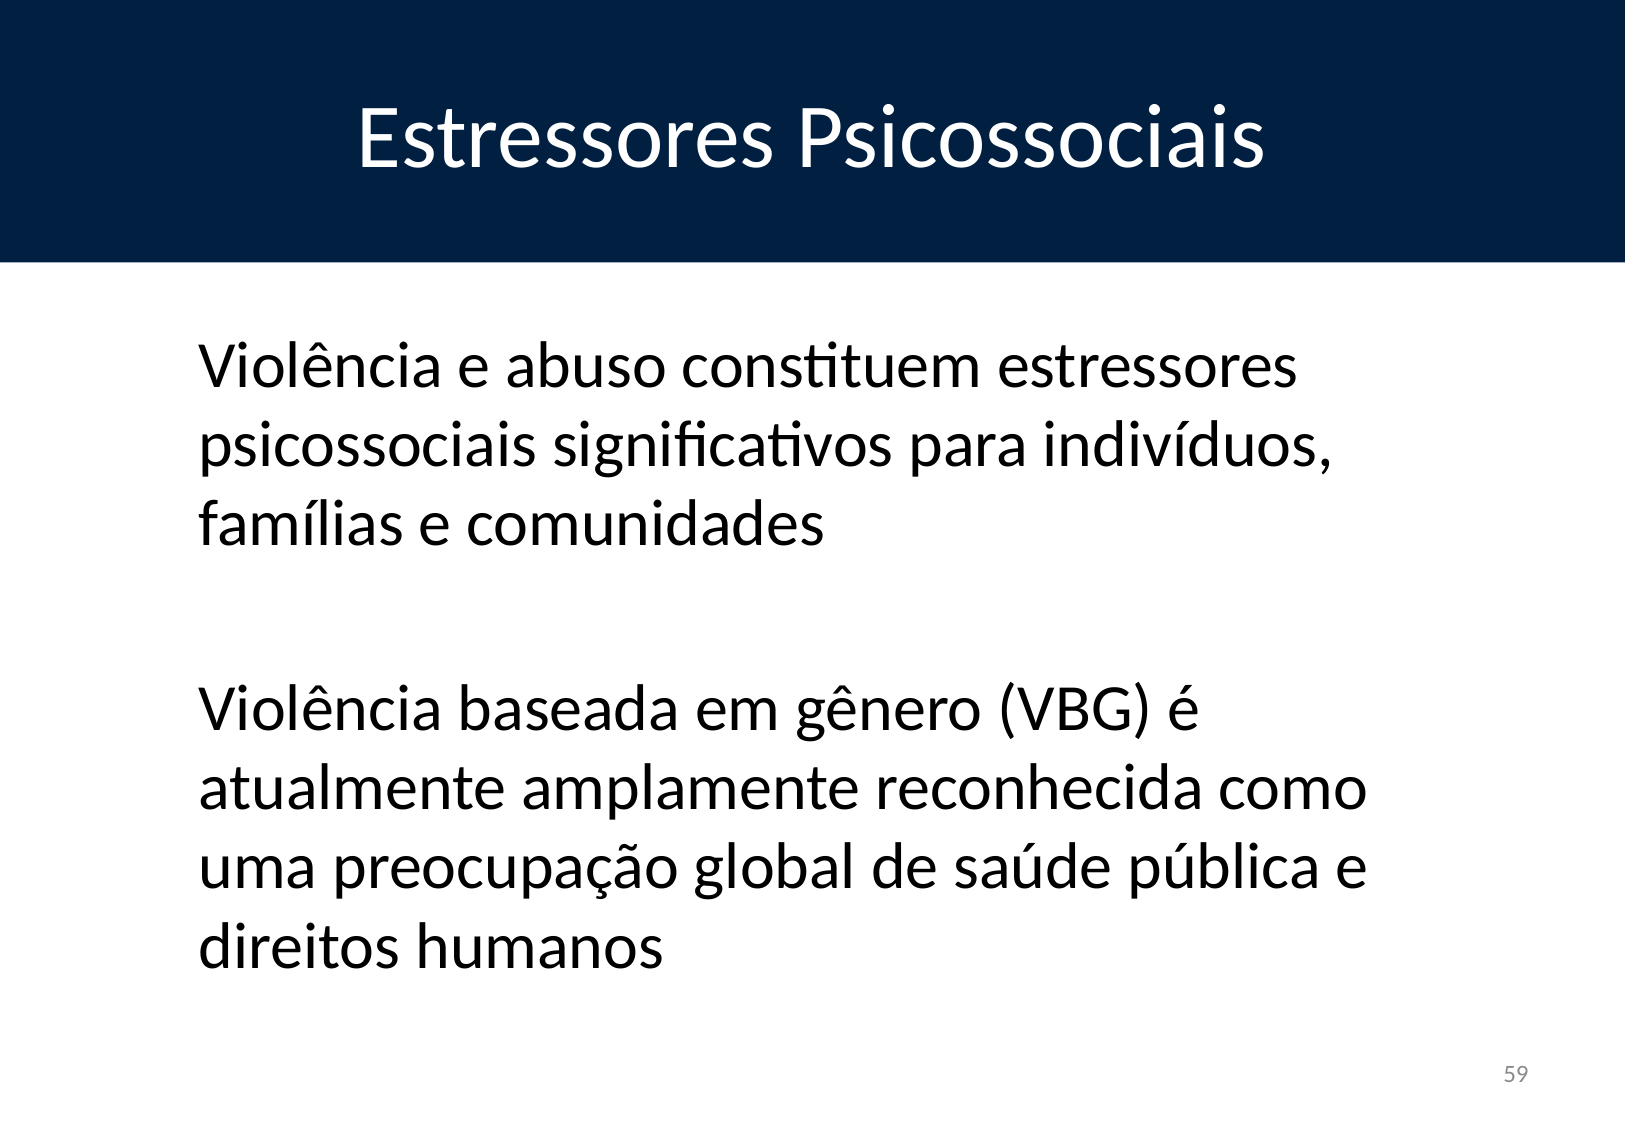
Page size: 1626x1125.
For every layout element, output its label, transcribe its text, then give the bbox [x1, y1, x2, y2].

slide_number 59 [1164, 1042, 1544, 1103]
list Violência e abuso constituem estressores psicossociais significativos para indivíduos, famílias e comunidades Violência baseada em gênero (VBG) é atualmente amplamente reconhecida como uma preocupação global de saúde pública e direitos humanos [183, 313, 1442, 992]
title Estressores Psicossociais [0, 0, 1625, 263]
